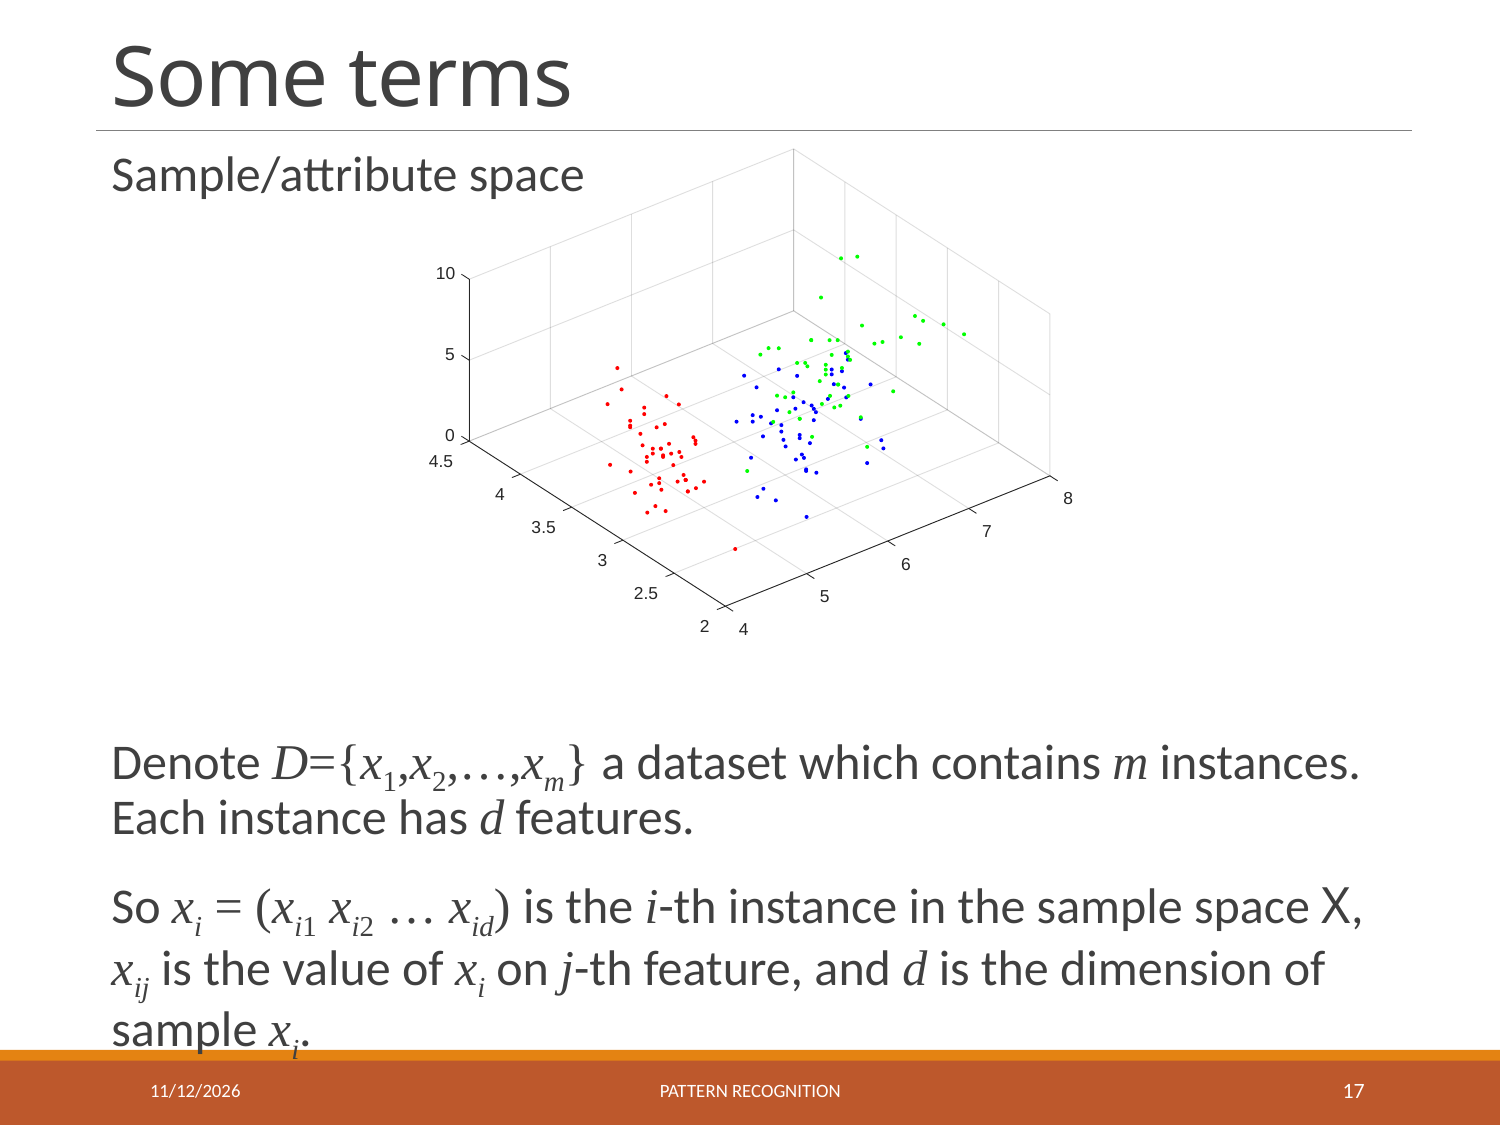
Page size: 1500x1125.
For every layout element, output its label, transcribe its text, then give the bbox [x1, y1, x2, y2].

list Sample/attribute space Denote D={x1,x2,…,xm} a dataset which contains m instances. Each instance has d features. So xi = (xi1 xi2 … xid) is the i-th instance in the sample space X, xij is the value of xi on j-th feature, and d is the dimension of sample xi. [96, 140, 1413, 1034]
picture [412, 135, 1088, 651]
footer Pattern recognition [453, 1059, 1047, 1120]
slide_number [135, 1059, 440, 1120]
slide_number 17 [1218, 1059, 1380, 1120]
title Some terms [96, 19, 1413, 131]
